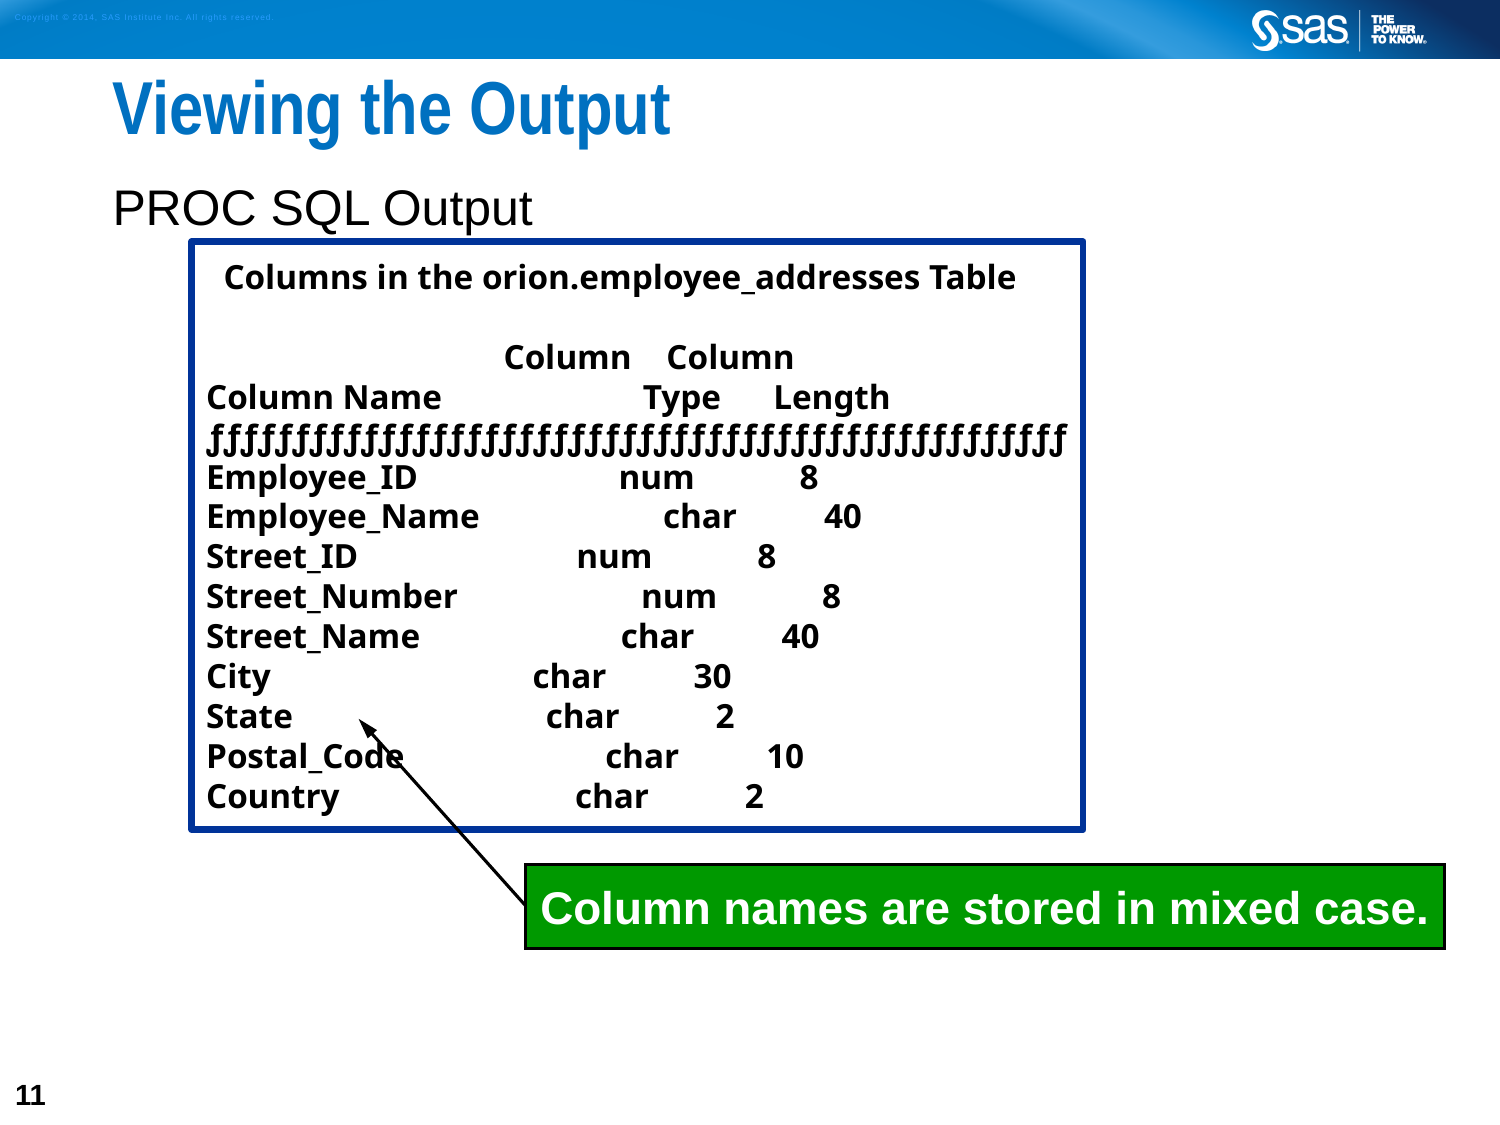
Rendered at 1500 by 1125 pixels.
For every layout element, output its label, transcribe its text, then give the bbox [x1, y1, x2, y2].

picture [0, 0, 1500, 59]
title Viewing the Output [112, 75, 1500, 187]
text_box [116, 241, 1450, 950]
list PROC SQL Output [112, 175, 1400, 244]
